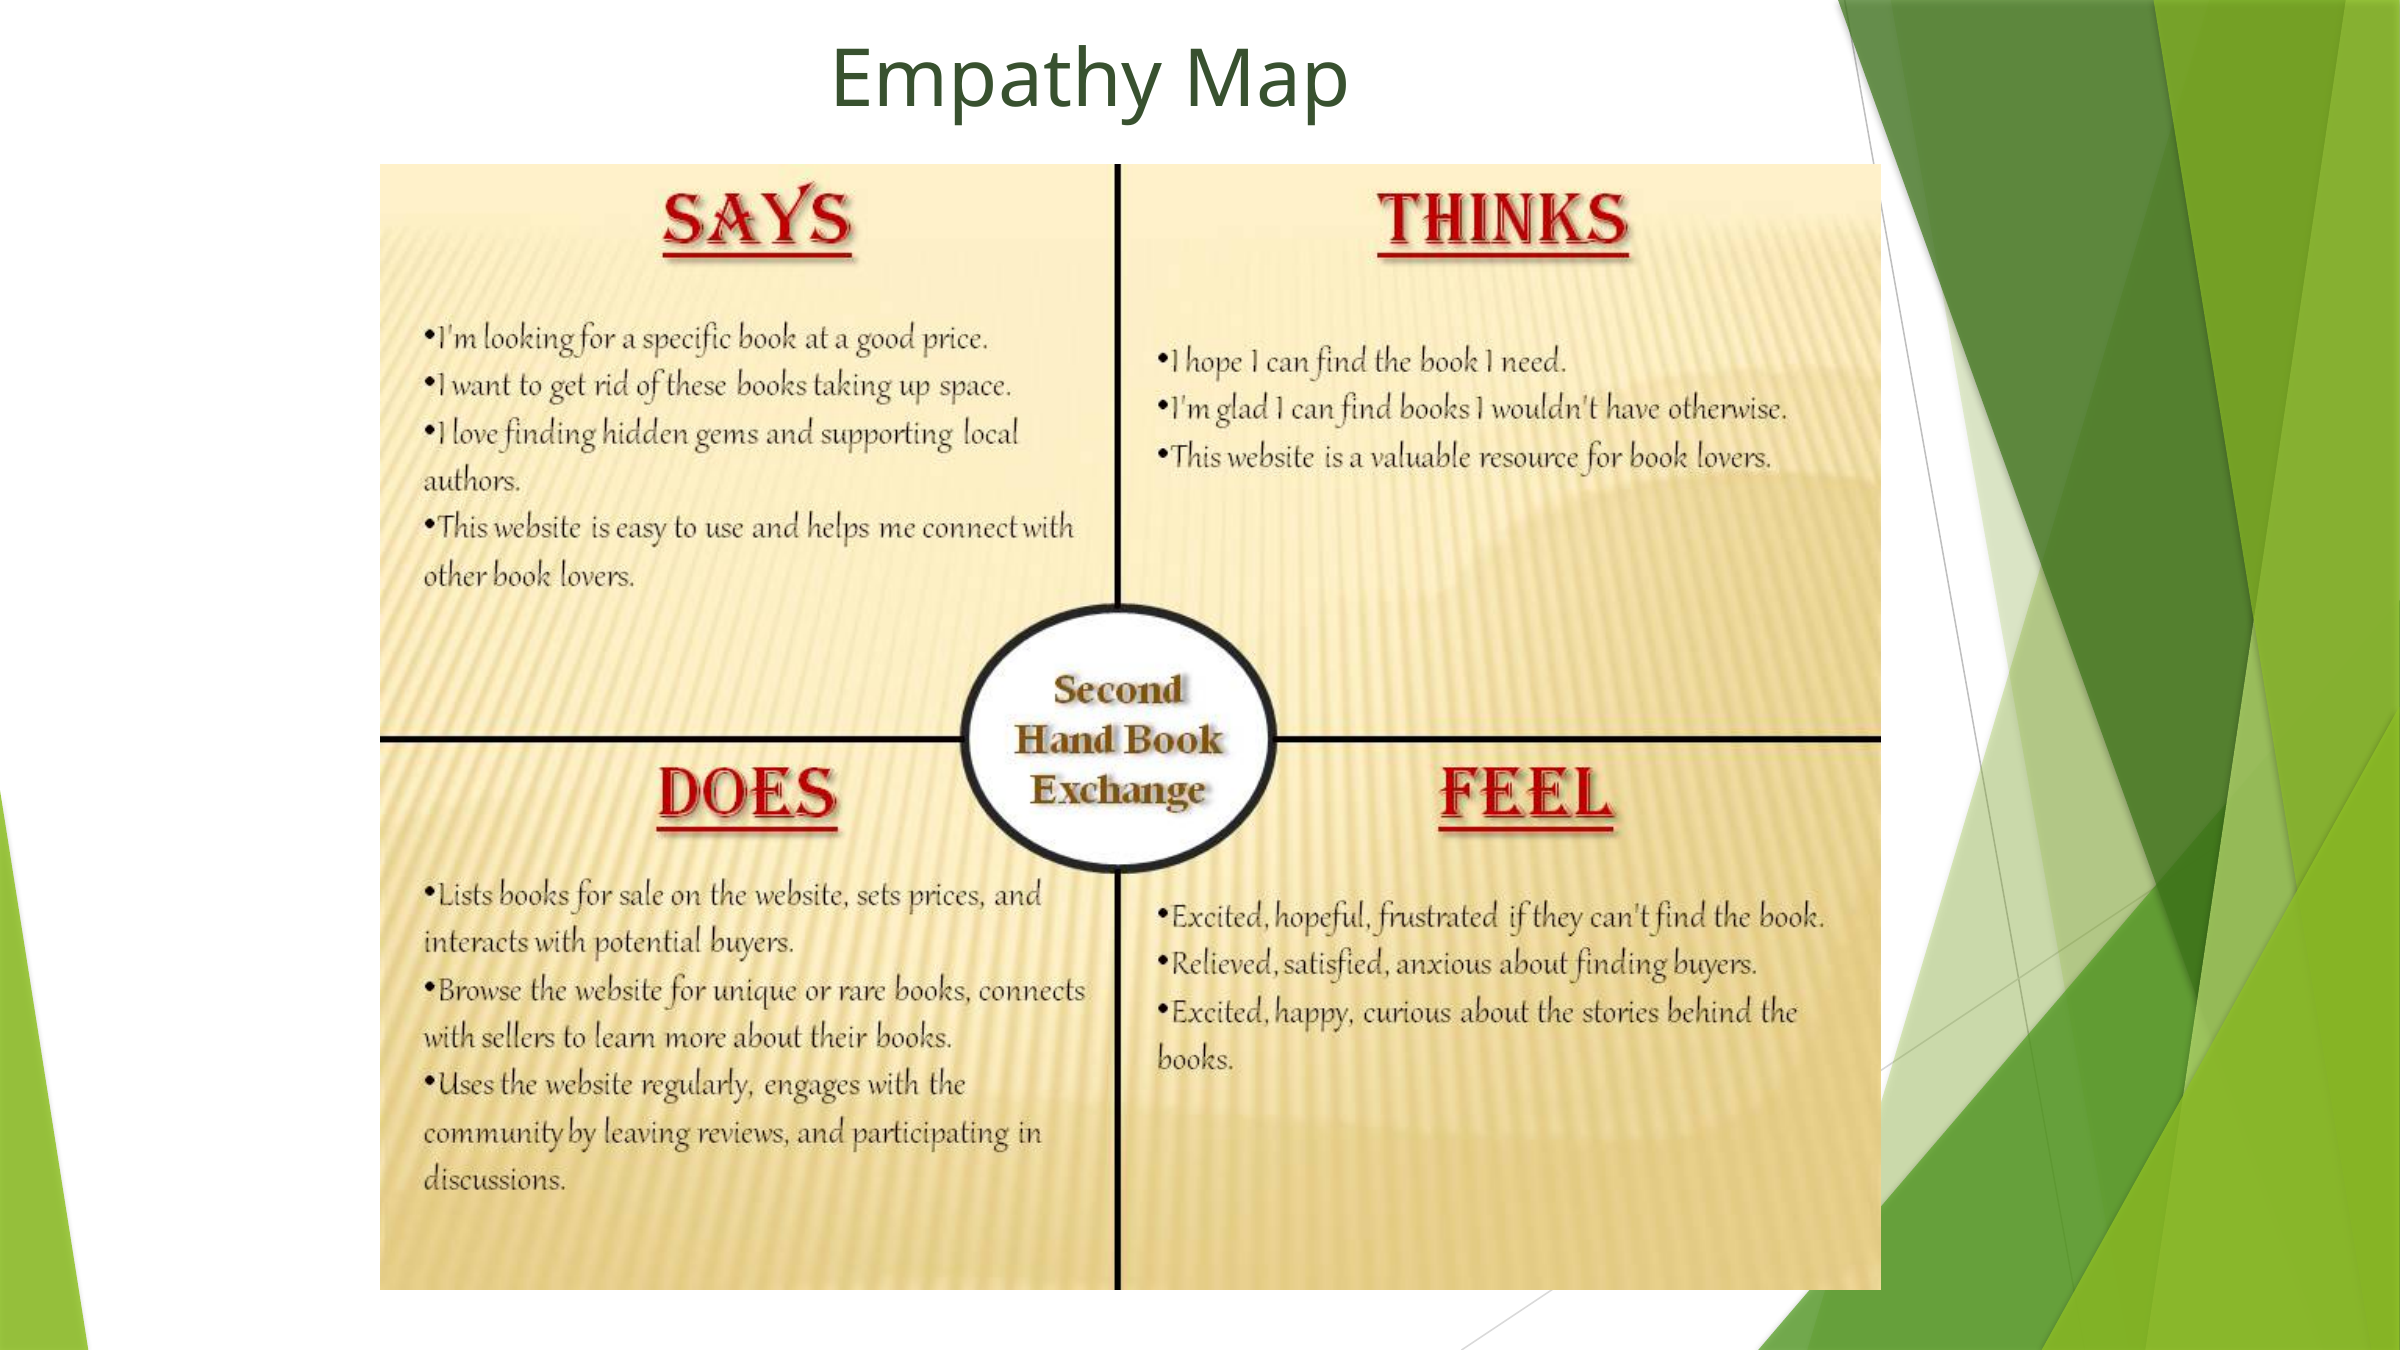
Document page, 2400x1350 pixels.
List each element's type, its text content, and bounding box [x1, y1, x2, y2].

text_box Empathy Map [654, 18, 1526, 130]
picture [379, 163, 1881, 1290]
